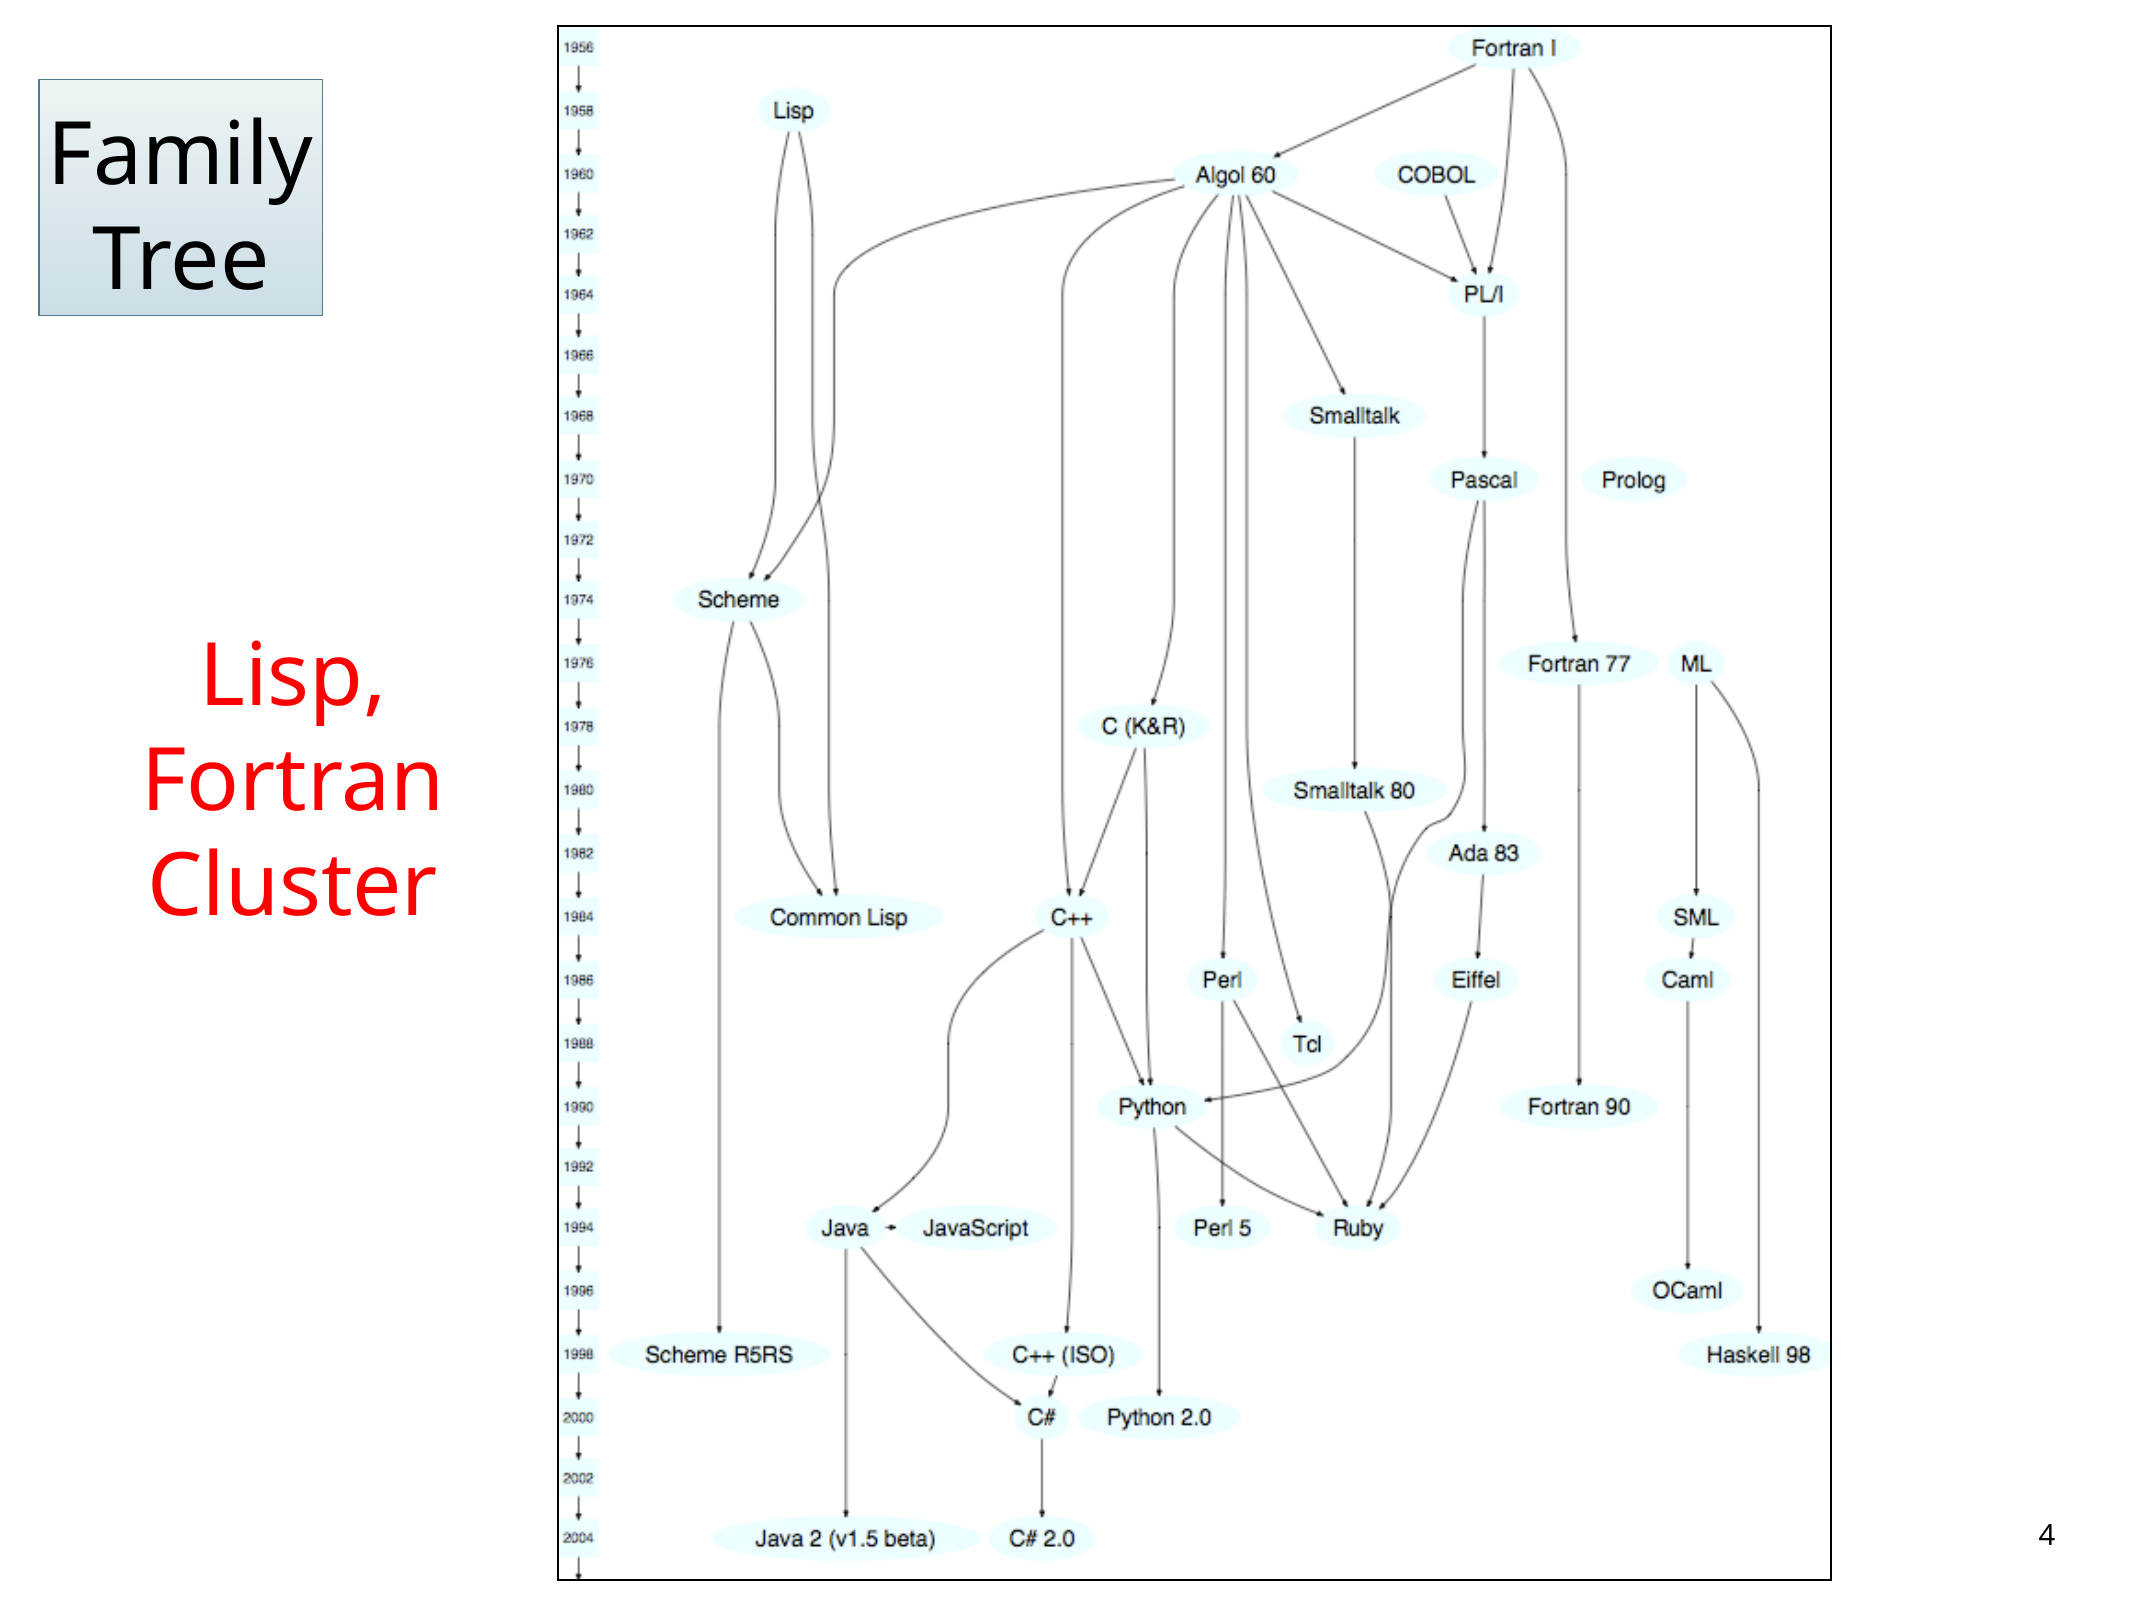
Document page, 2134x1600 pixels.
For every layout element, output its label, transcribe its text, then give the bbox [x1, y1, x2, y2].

text_box Lisp, Fortran Cluster [50, 705, 536, 942]
text_box Family Tree [38, 79, 323, 316]
slide_number 4 [2011, 1507, 2065, 1558]
picture [558, 26, 1830, 1580]
